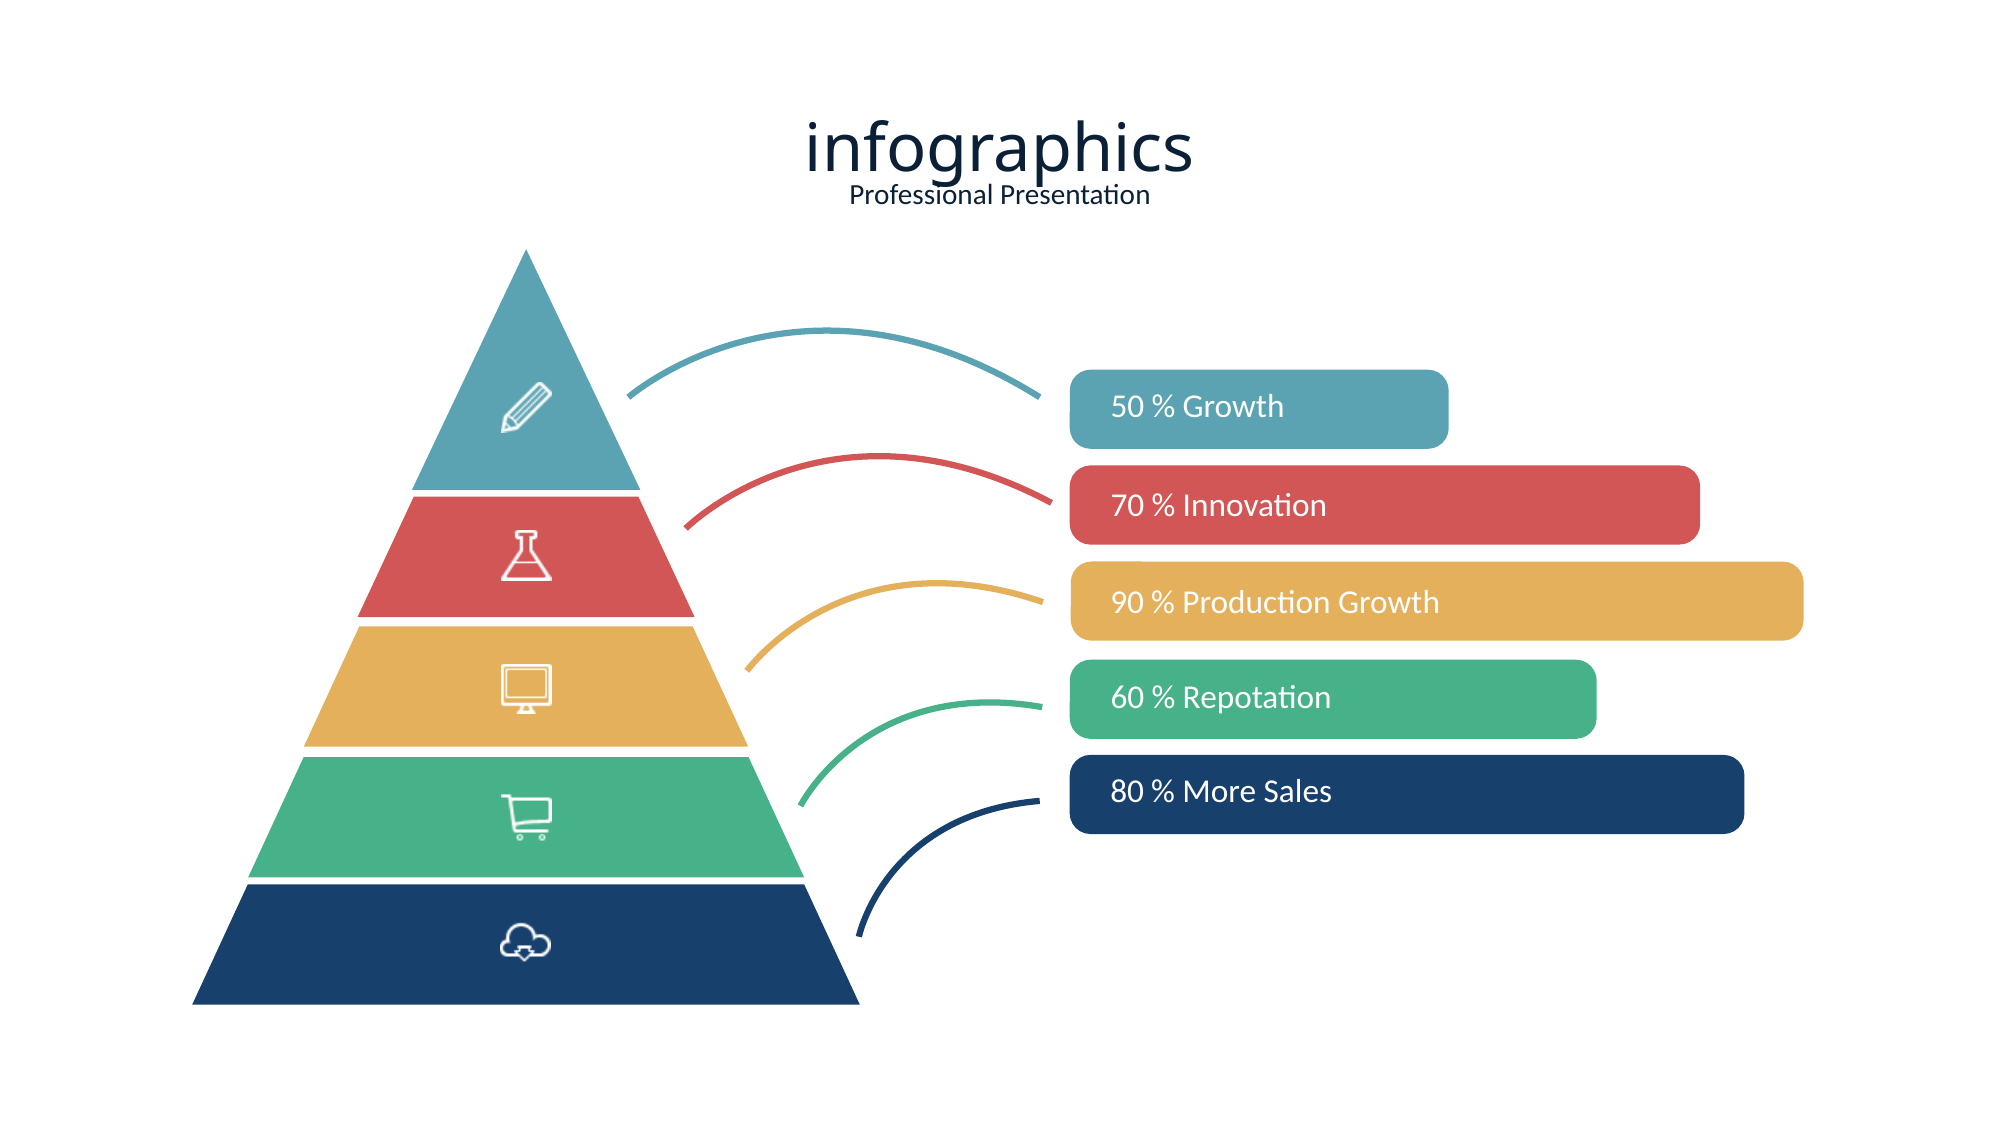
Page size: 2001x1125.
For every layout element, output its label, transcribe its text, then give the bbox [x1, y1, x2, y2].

text_box [1069, 659, 1597, 739]
text_box [746, 583, 1043, 671]
picture [501, 530, 552, 581]
text_box [303, 626, 749, 747]
text_box [858, 800, 1040, 937]
text_box [1069, 754, 1745, 835]
text_box 80 % More Sales [1095, 761, 1672, 817]
text_box 90 % Production Growth [1095, 573, 1572, 628]
text_box 60 % Repotation [1095, 667, 1449, 723]
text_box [132, 97, 1868, 219]
text_box [411, 249, 641, 490]
text_box [248, 757, 805, 878]
picture [501, 382, 552, 433]
picture [501, 793, 552, 845]
text_box [1069, 369, 1449, 449]
text_box 50 % Growth [1095, 376, 1449, 432]
text_box [1069, 465, 1701, 545]
picture [501, 664, 552, 715]
text_box [357, 496, 695, 618]
text_box [192, 884, 860, 1005]
text_box 70 % Innovation [1095, 476, 1449, 531]
text_box [1070, 561, 1804, 641]
text_box [628, 330, 1040, 398]
picture [500, 917, 551, 968]
text_box [685, 456, 1052, 529]
text_box [800, 702, 1043, 806]
